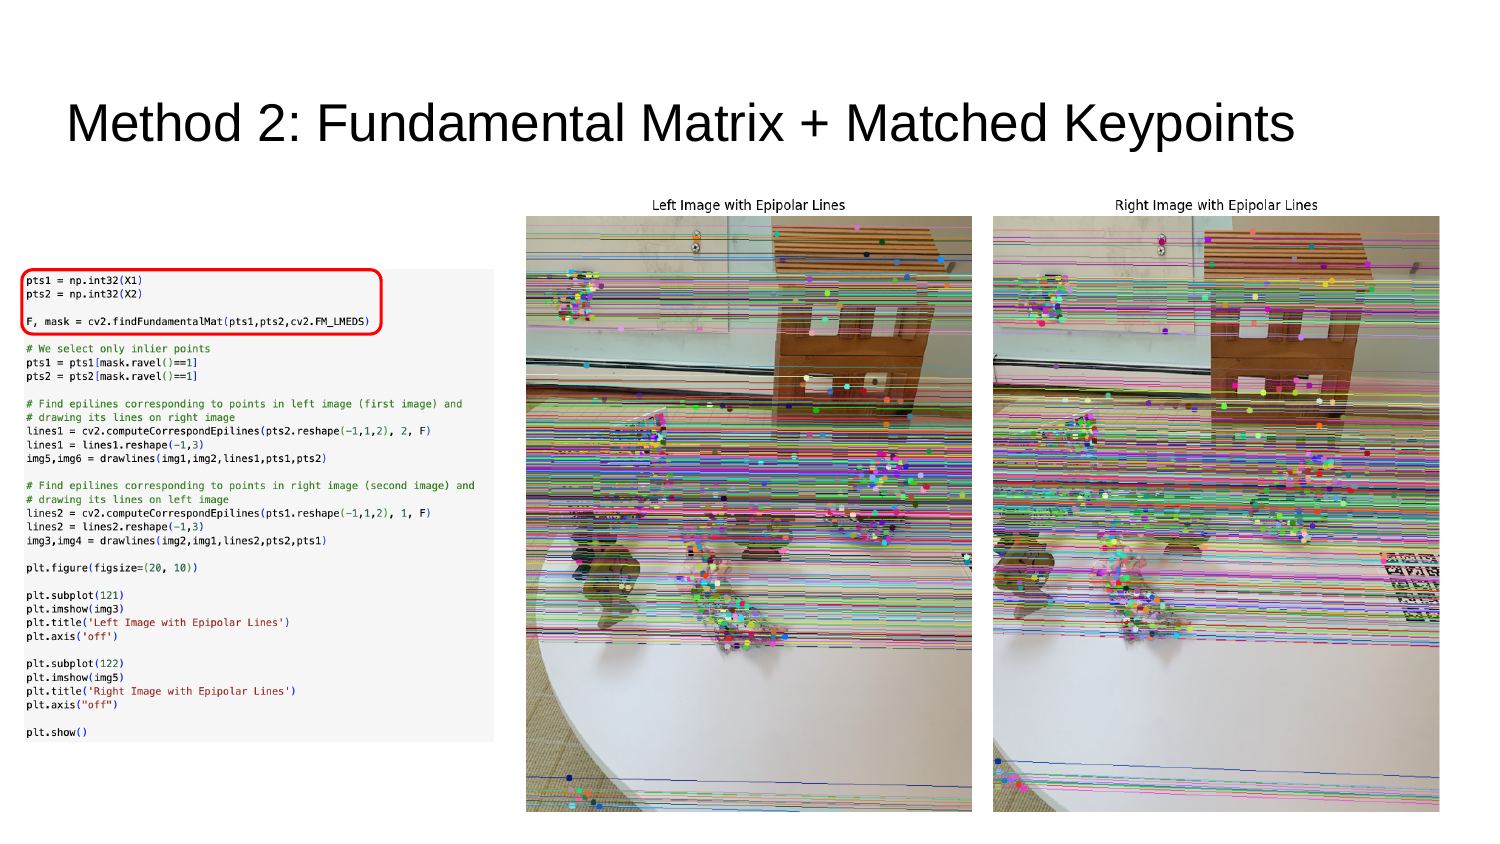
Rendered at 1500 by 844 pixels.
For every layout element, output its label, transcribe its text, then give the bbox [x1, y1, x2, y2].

title Method 2: Fundamental Matrix + Matched Keypoints [51, 72, 1449, 167]
picture [517, 191, 1446, 819]
picture [24, 268, 494, 742]
